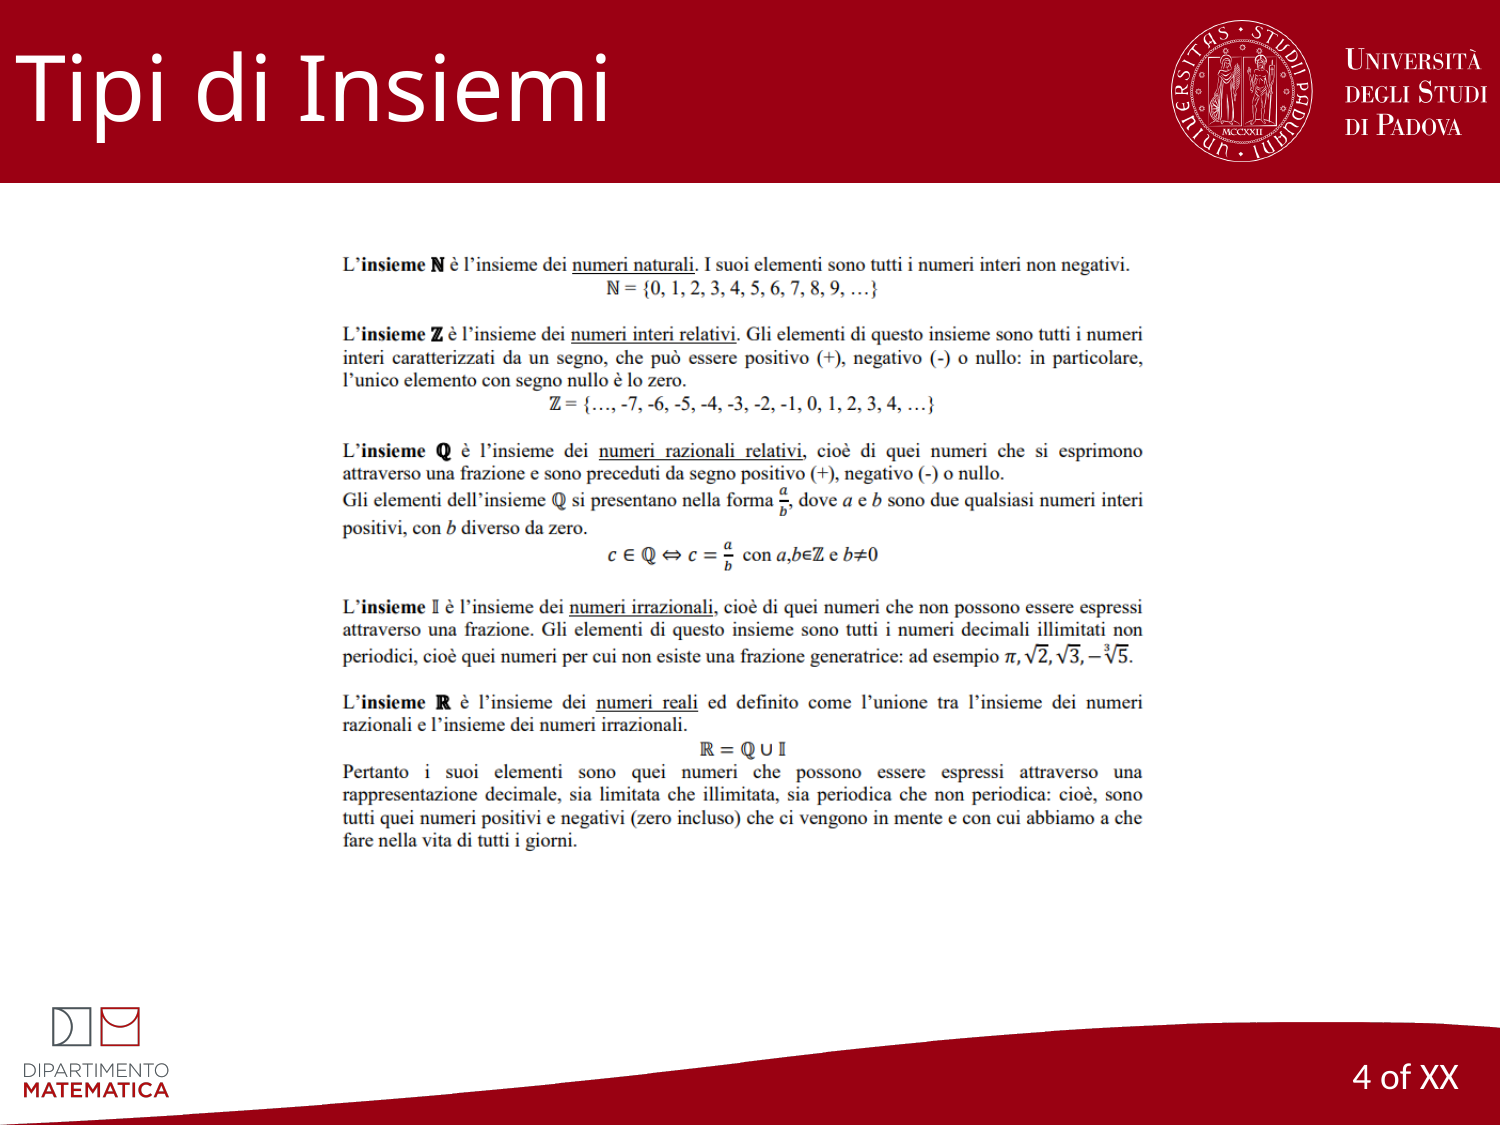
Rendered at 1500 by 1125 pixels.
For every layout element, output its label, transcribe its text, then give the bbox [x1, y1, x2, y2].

title Tipi di Insiemi [0, 0, 1159, 183]
picture [332, 242, 1168, 883]
picture [0, 1007, 1500, 1125]
picture [1171, 20, 1487, 162]
slide_number 4 of XX [1136, 1044, 1474, 1104]
